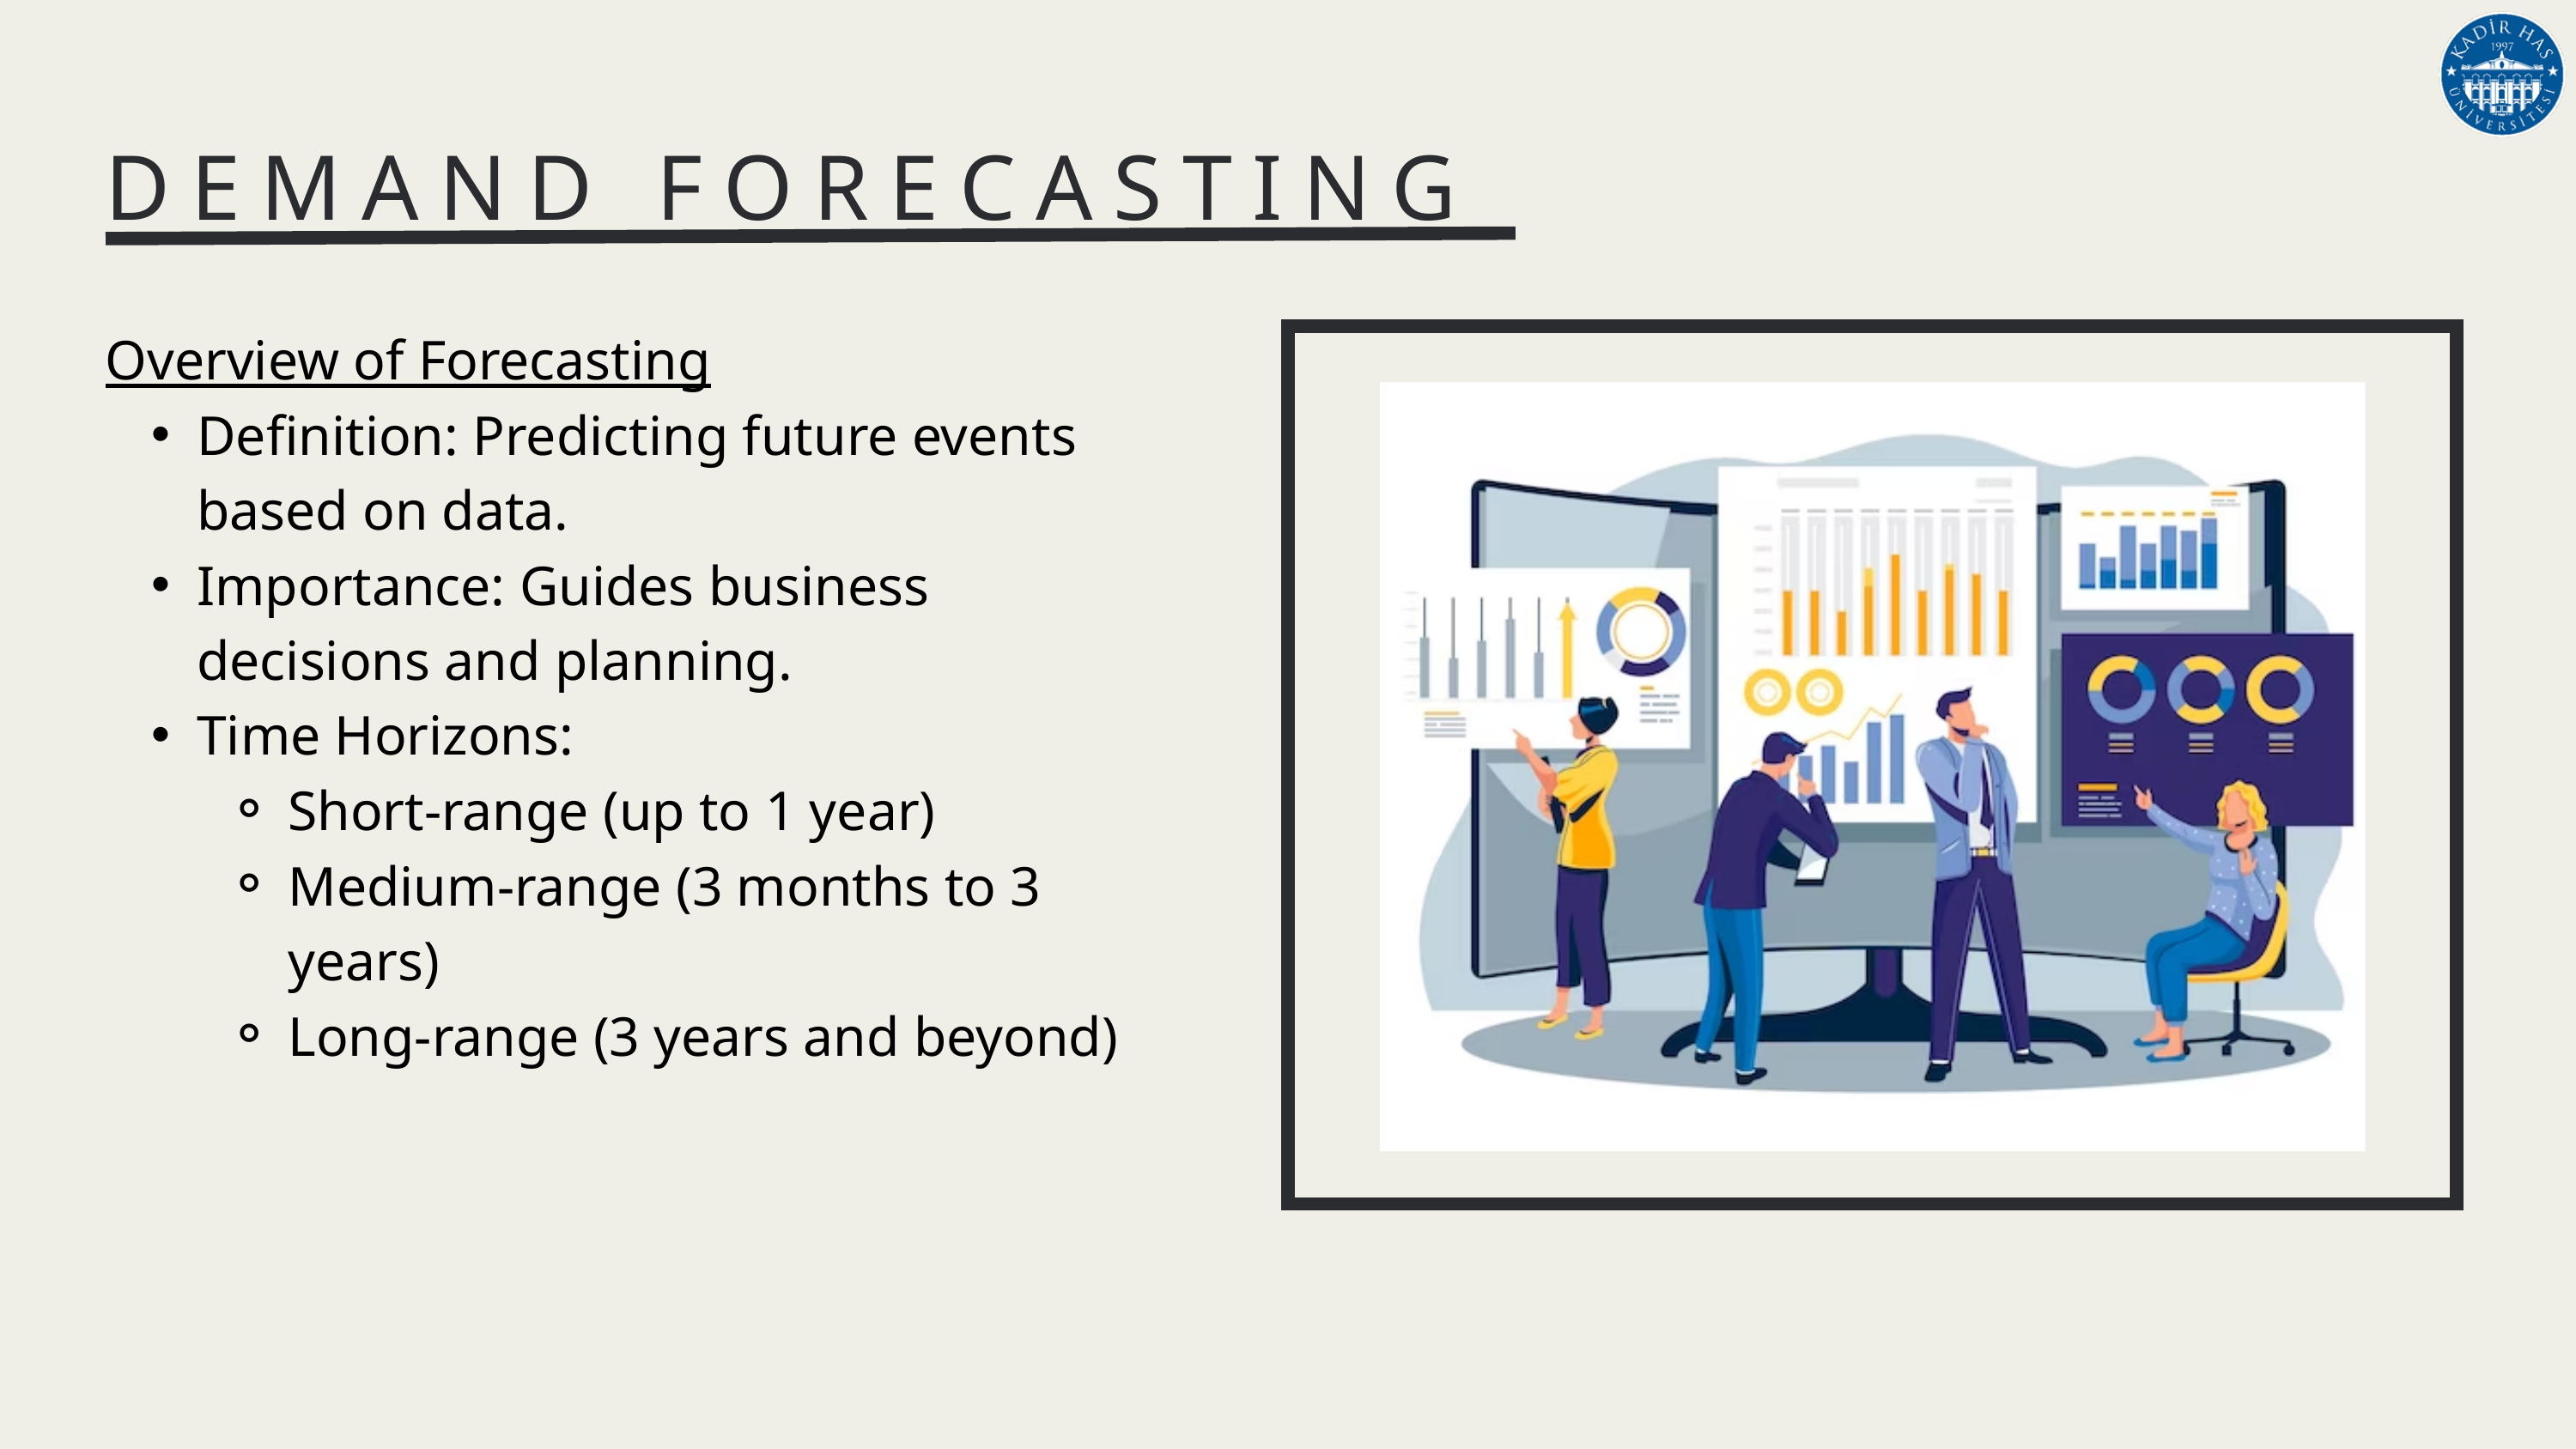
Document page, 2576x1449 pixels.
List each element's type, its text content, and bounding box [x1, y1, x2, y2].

text_box [2427, 2, 2576, 145]
text_box DEMAND FORECASTING [106, 112, 2392, 239]
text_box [1379, 382, 2366, 1152]
text_box Overview of Forecasting Definition: Predicting future events based on data. Importance: Guides business decisions and planning. Time Horizons: Short-range (up to 1 year) Medium-range (3 months to 3 years) Long-range (3 years and beyond) [106, 315, 1137, 1067]
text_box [1287, 325, 2458, 1204]
